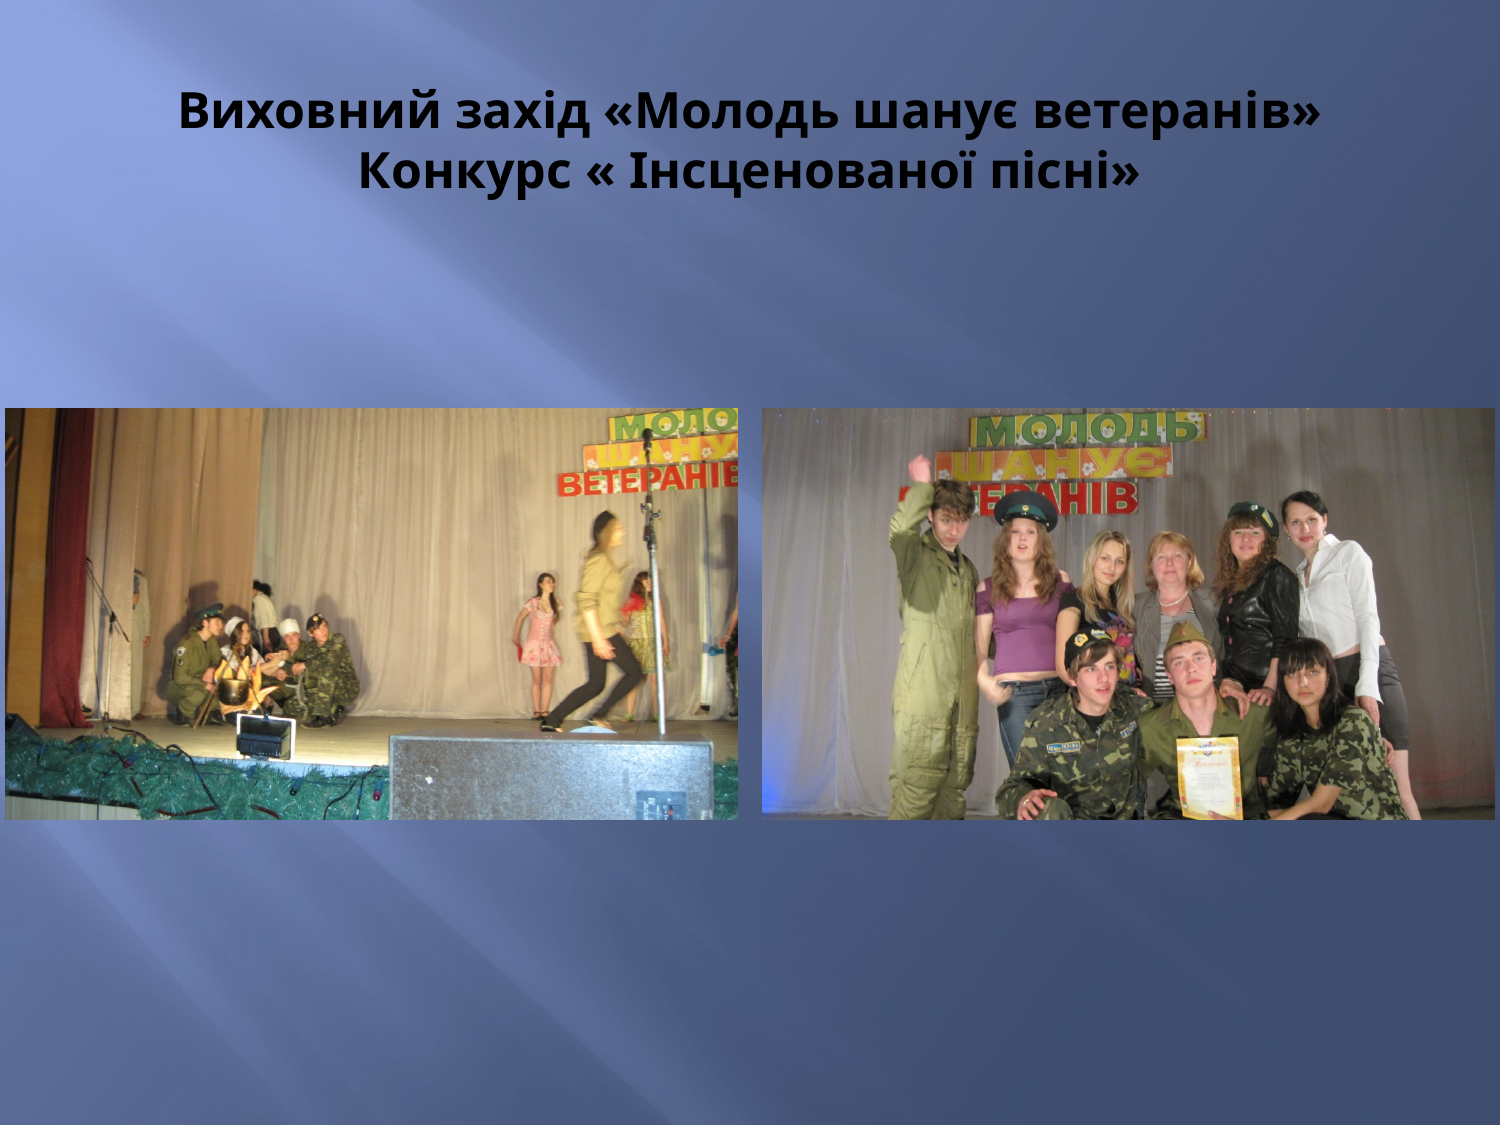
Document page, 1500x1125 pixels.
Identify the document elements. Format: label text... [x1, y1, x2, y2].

title Виховний захід «Молодь шанує ветеранів» Конкурс « Інсценованої пісні» [75, 45, 1425, 233]
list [762, 408, 1495, 820]
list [5, 408, 738, 820]
